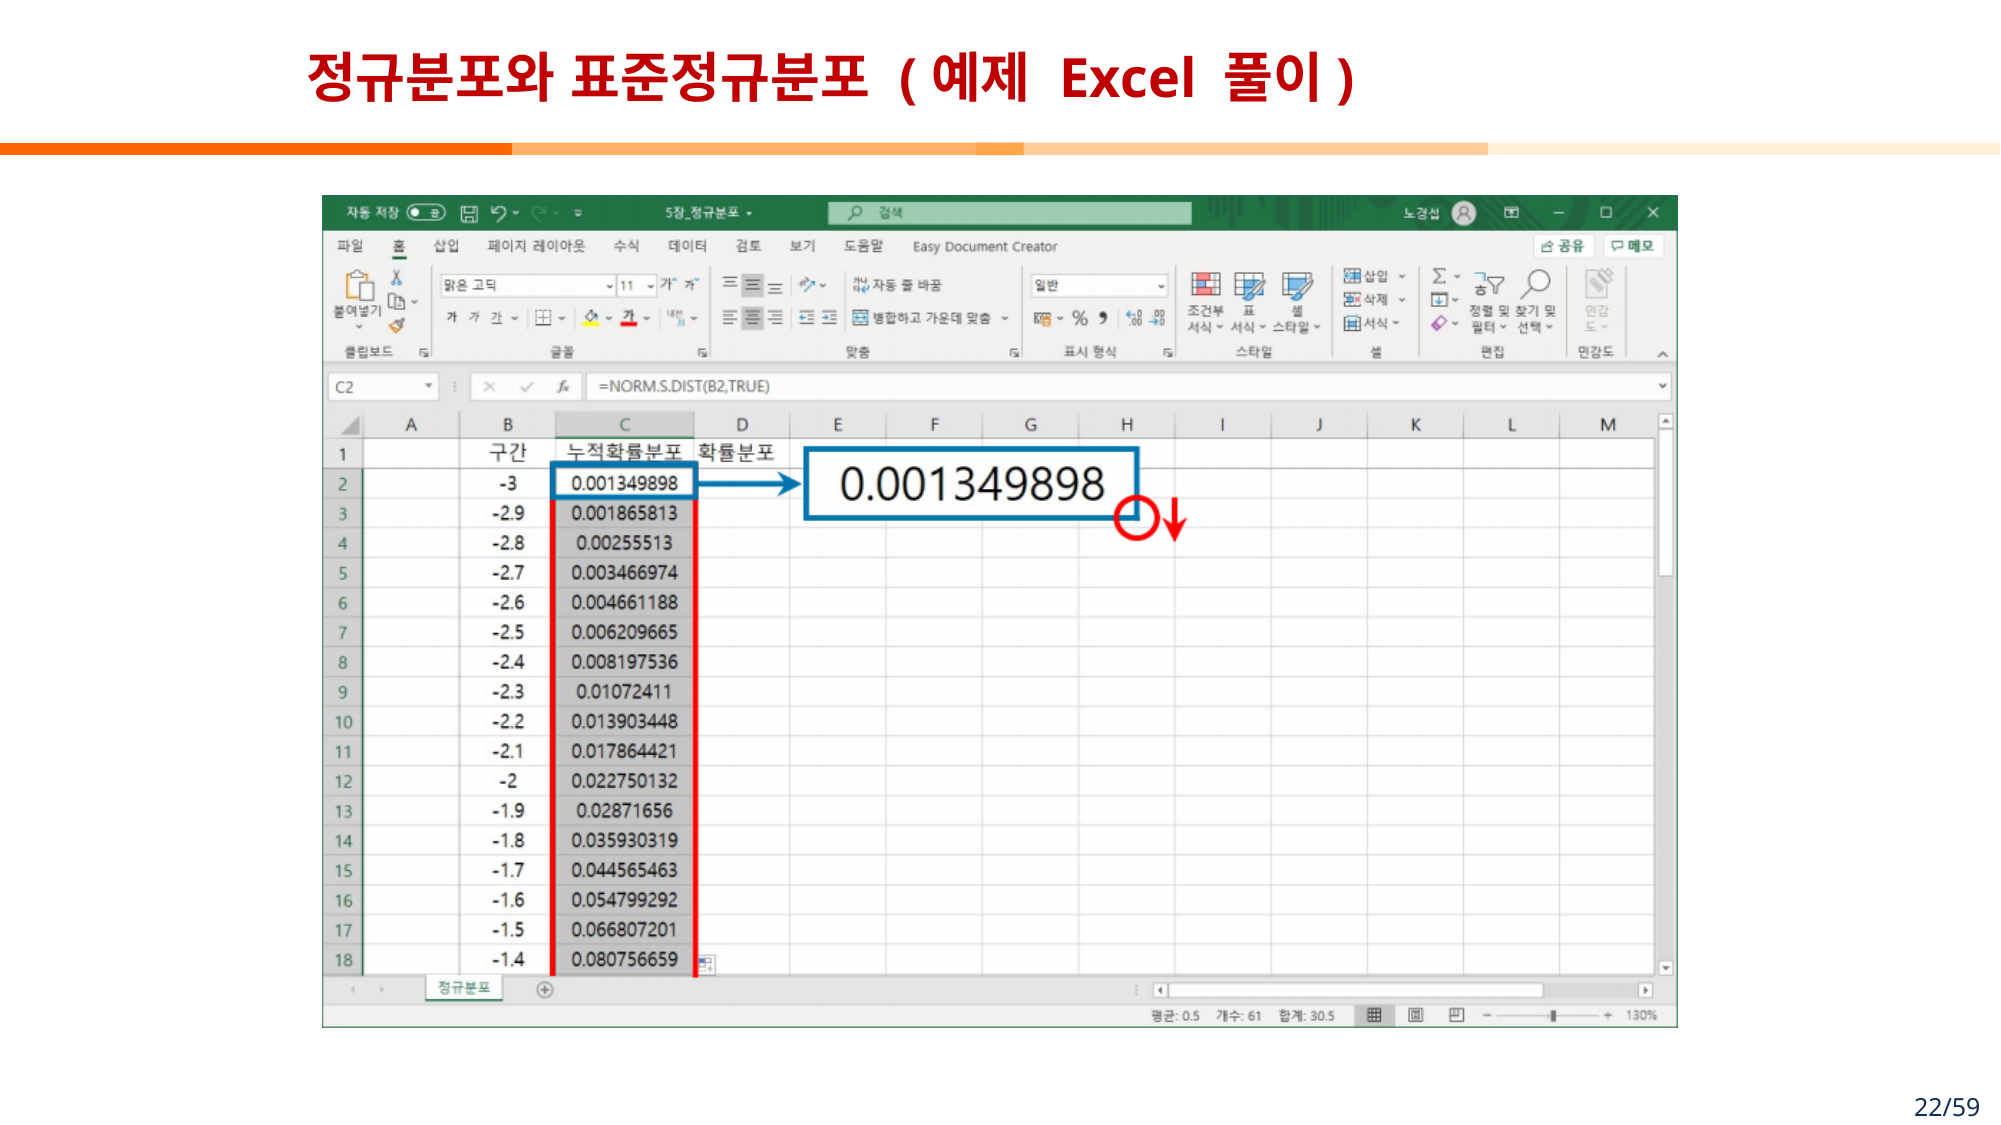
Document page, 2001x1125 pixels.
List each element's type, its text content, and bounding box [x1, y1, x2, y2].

picture [321, 195, 1679, 1028]
title 정규분포와 표준정규분포 (예제 Excel 풀이) [291, 31, 1532, 122]
